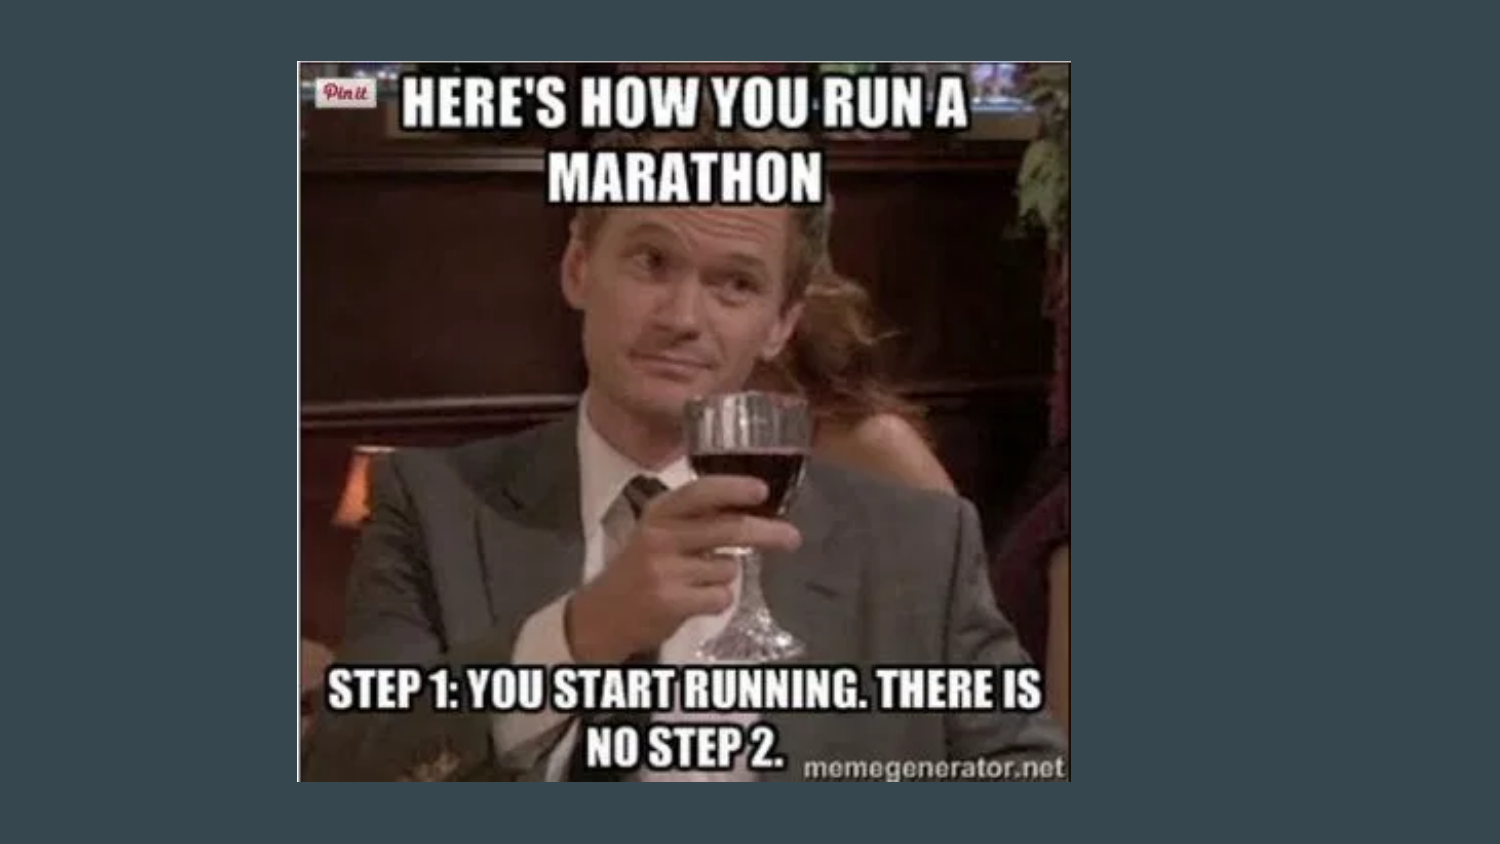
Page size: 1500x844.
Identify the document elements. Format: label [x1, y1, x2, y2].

picture [296, 61, 1072, 783]
